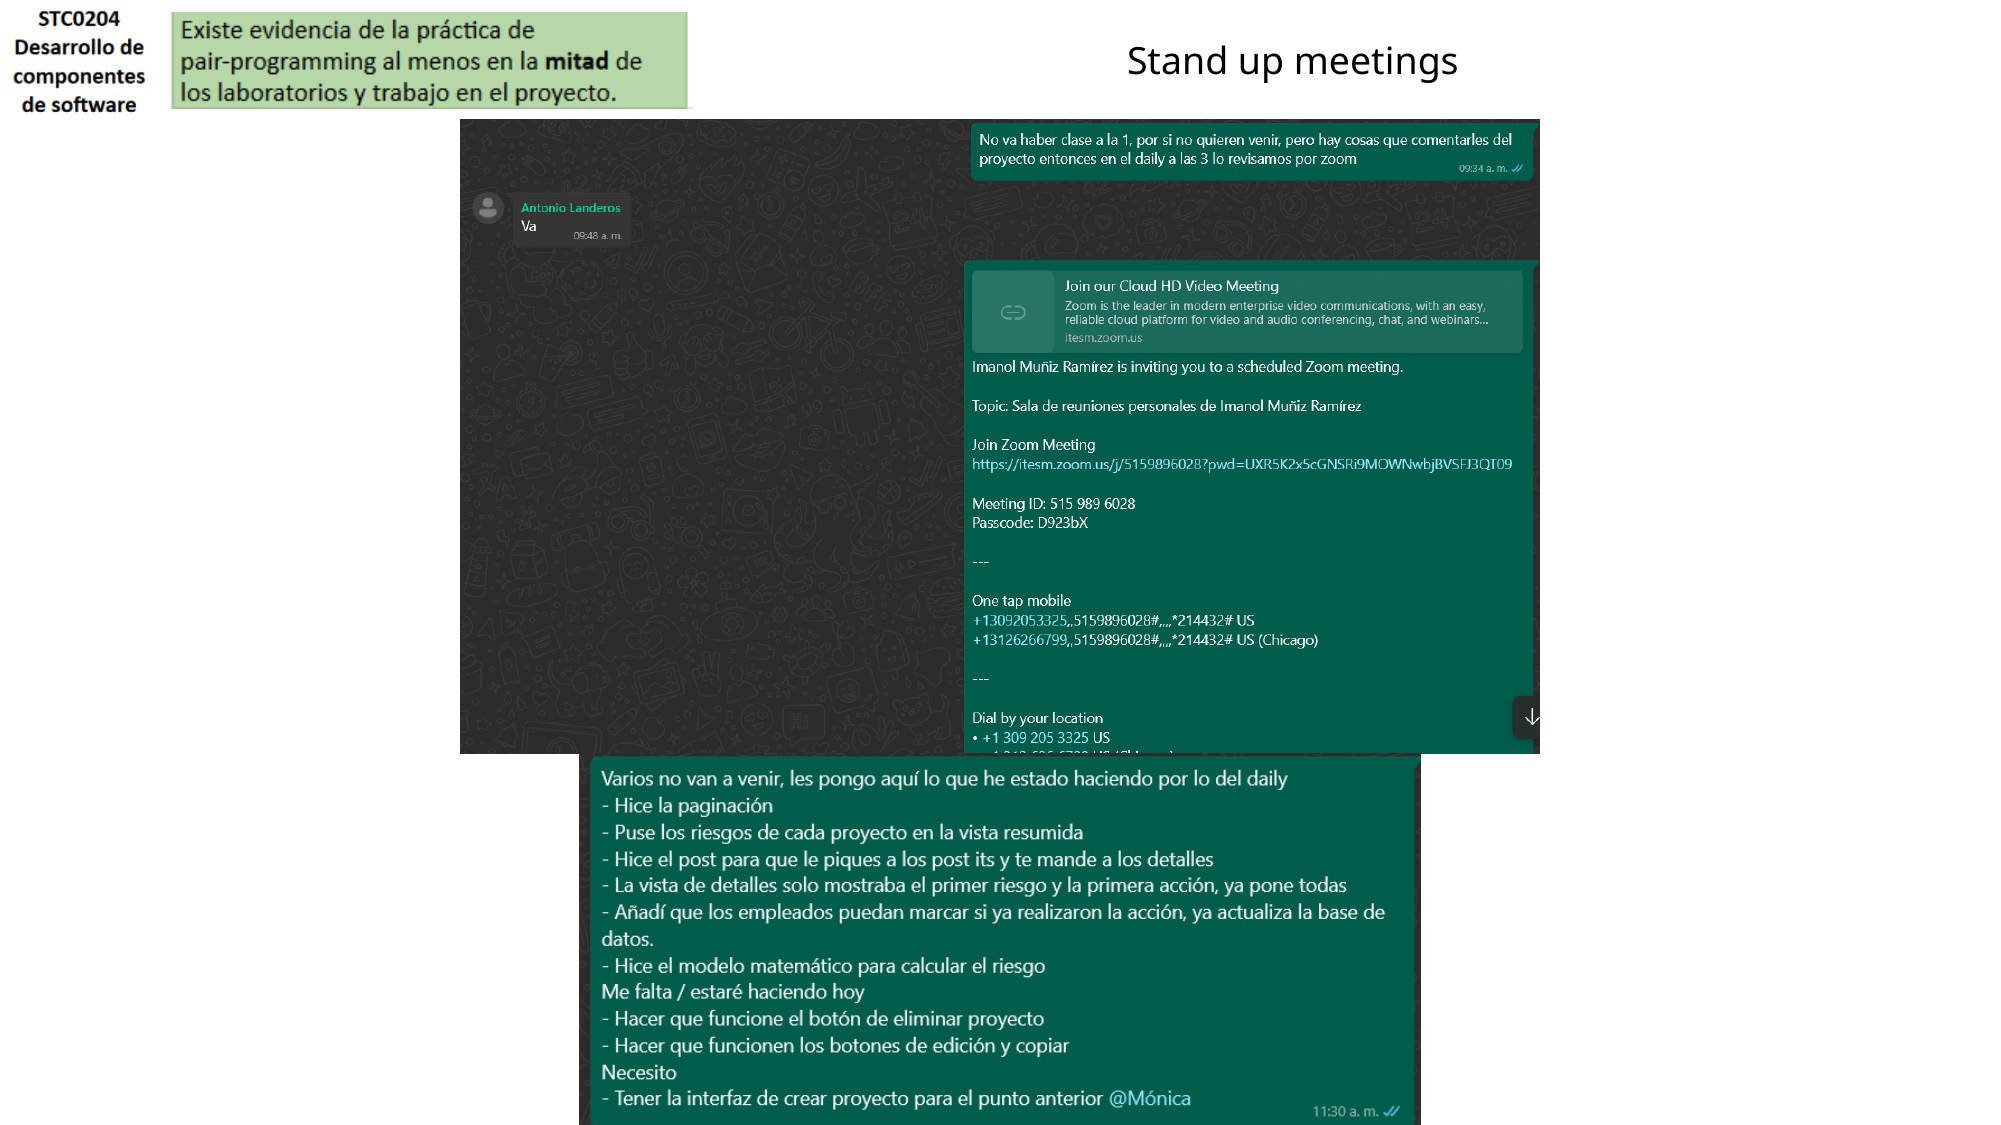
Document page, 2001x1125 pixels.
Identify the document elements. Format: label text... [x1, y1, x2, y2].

text_box Stand up meetings [1112, 29, 1474, 90]
picture [0, 0, 154, 122]
picture [170, 11, 694, 109]
picture [460, 119, 1540, 1125]
